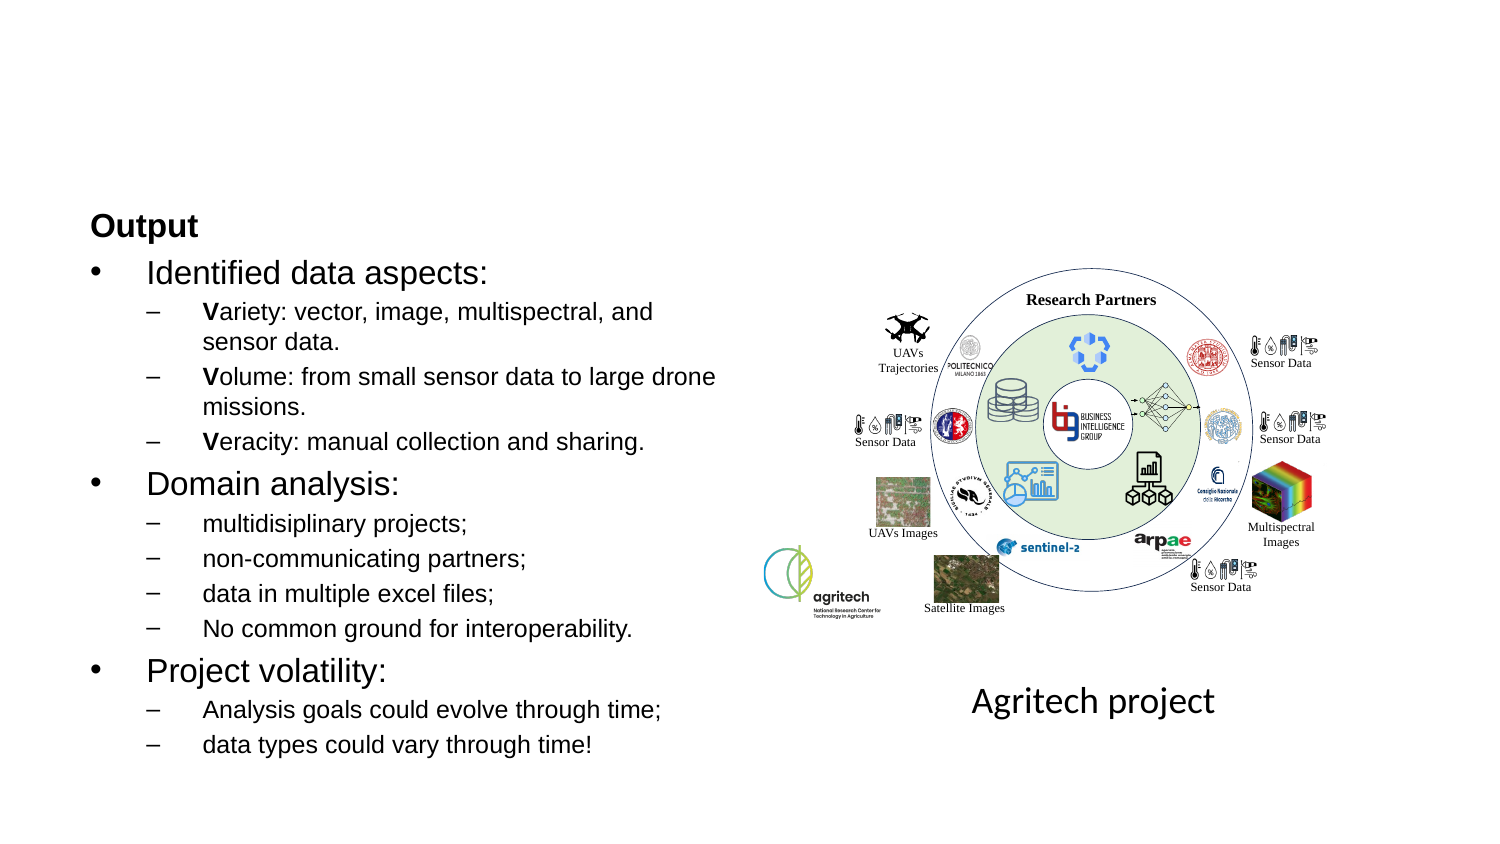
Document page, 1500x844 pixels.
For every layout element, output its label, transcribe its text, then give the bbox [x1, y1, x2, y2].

text_box Agritech project [762, 668, 1425, 753]
list Output Identified data aspects: Variety: vector, image, multispectral, and sensor data. Volume: from small sensor data to large drone missions. Veracity: manual collection and sharing. Domain analysis: multidisiplinary projects; non-communicating partners; data in multiple excel files; No common ground for interoperability. Project volatility: Analysis goals could evolve through time; data types could vary through time! [75, 196, 738, 754]
picture [762, 245, 1426, 619]
